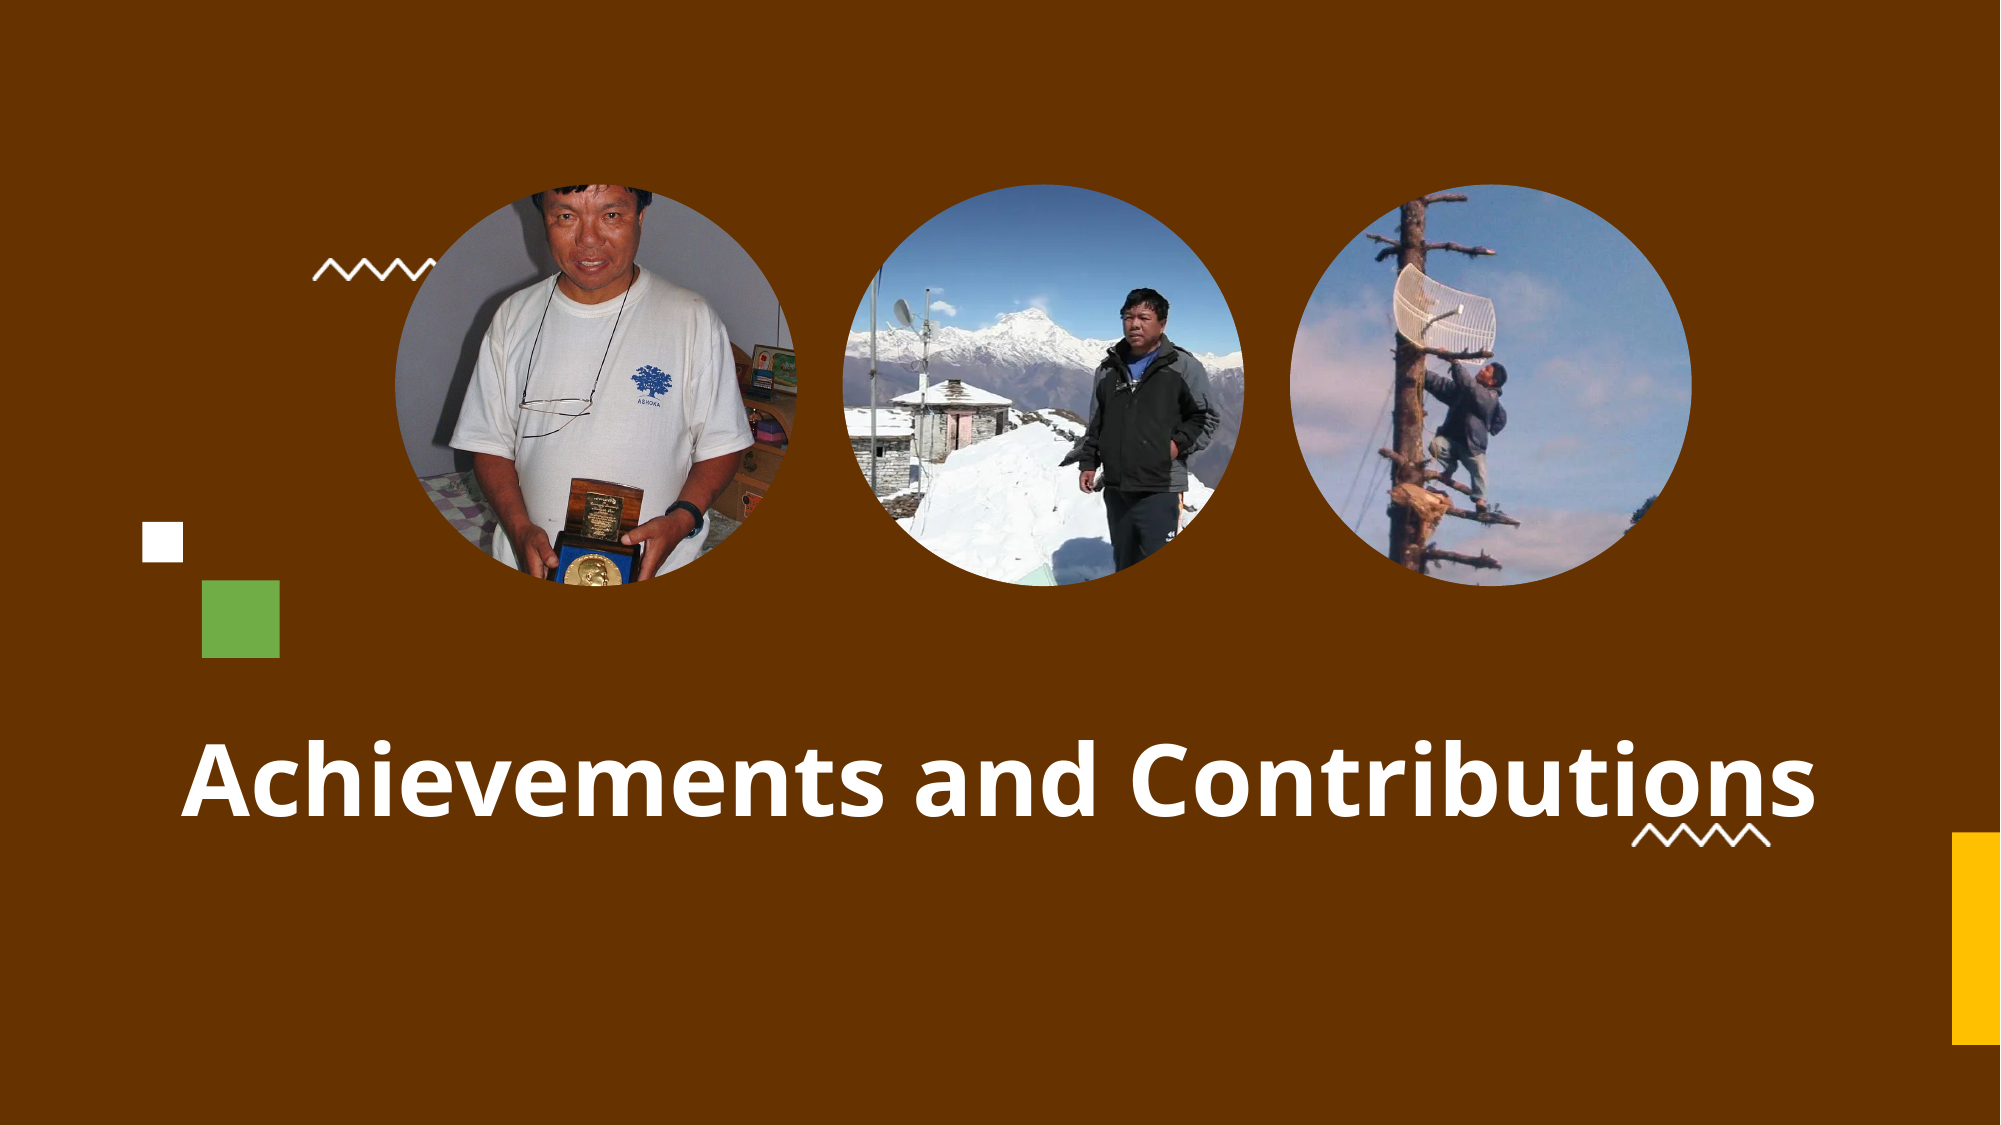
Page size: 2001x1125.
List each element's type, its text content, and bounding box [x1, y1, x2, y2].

picture [308, 184, 797, 587]
text_box [141, 521, 184, 563]
text_box [201, 579, 281, 659]
list Achievements and Contributions [135, 723, 1893, 1027]
picture [1627, 823, 1776, 847]
picture [1289, 184, 1692, 587]
text_box [1951, 831, 2000, 1046]
picture [842, 184, 1245, 587]
